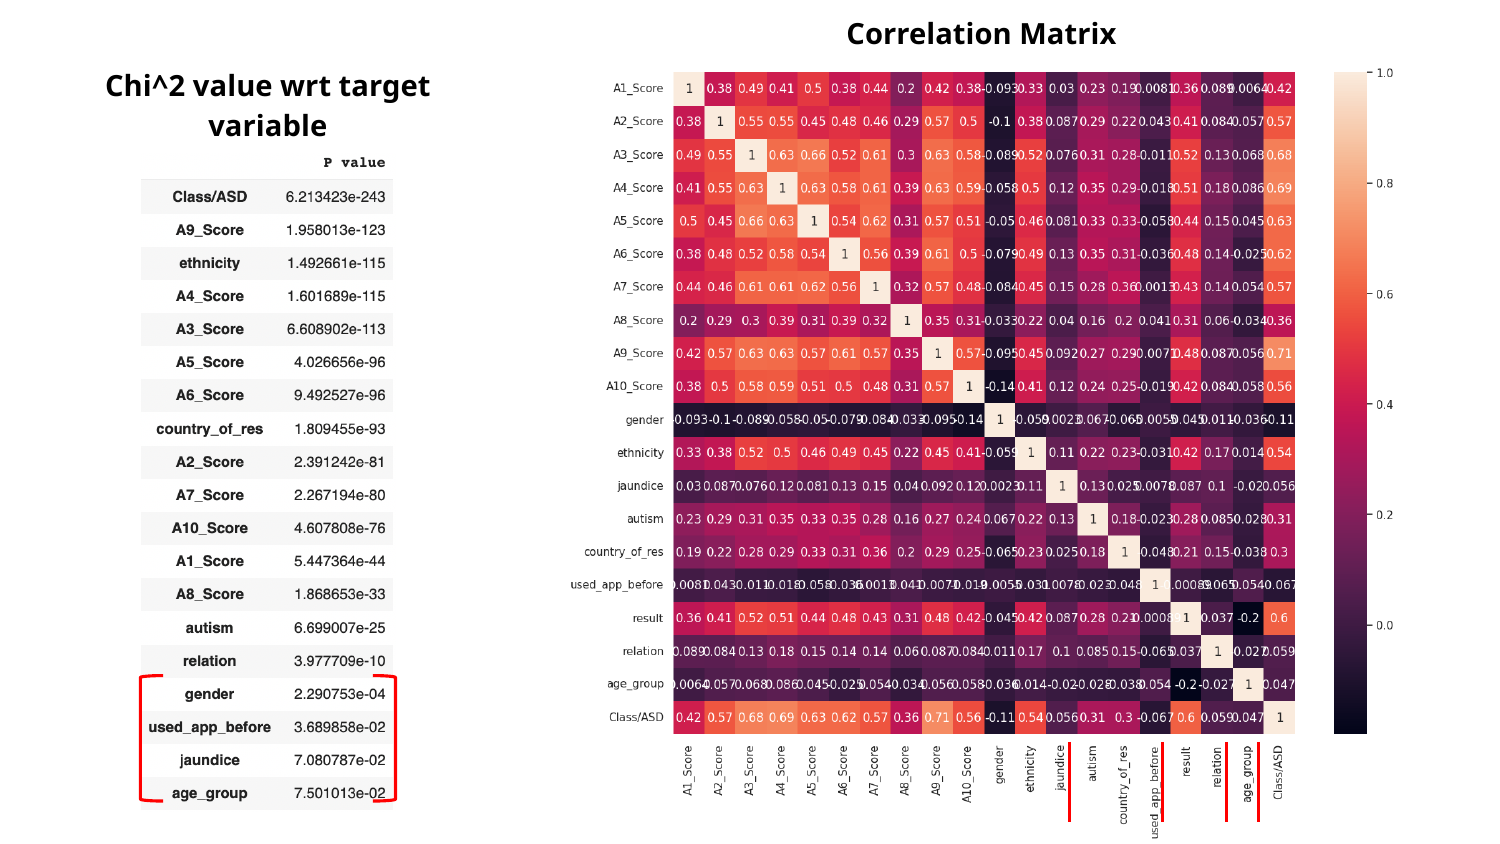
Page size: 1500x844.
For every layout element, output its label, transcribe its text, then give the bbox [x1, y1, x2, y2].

text_box Chi^2 value wrt target variable [72, 46, 464, 157]
picture [140, 152, 396, 813]
text_box Correlation Matrix [715, 0, 1249, 60]
picture [563, 61, 1400, 844]
